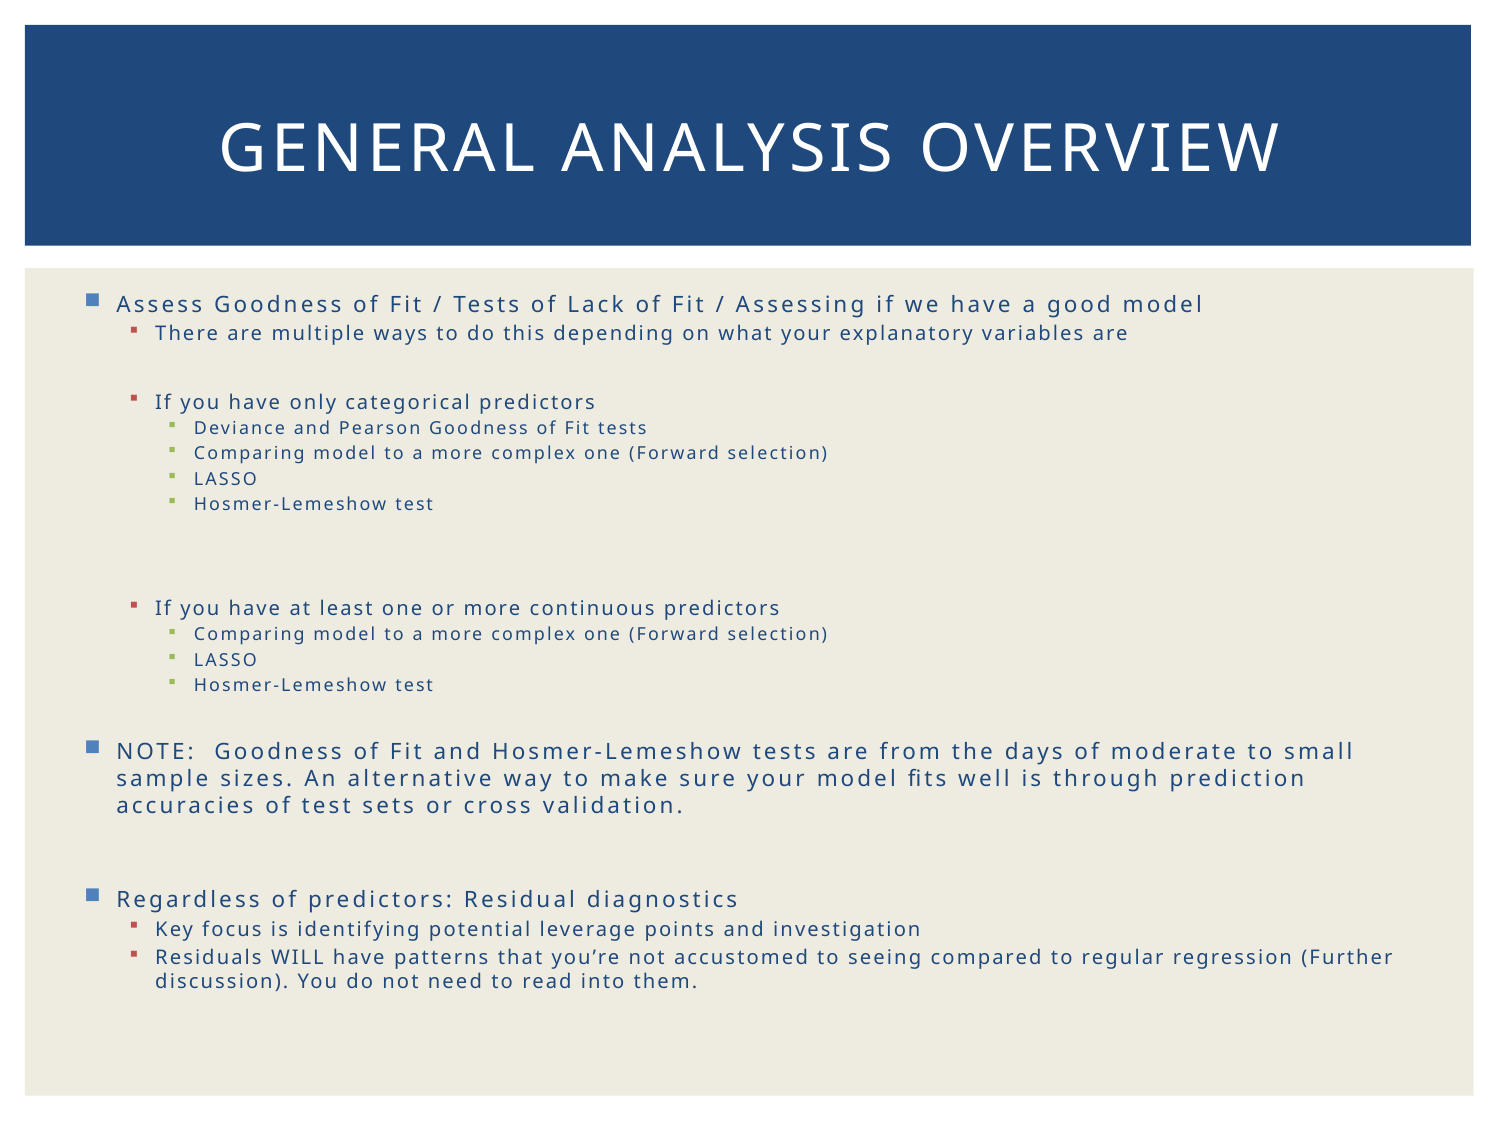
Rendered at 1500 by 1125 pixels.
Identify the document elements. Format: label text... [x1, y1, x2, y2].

title General Analysis overview [62, 58, 1438, 232]
list Assess Goodness of Fit / Tests of Lack of Fit / Assessing if we have a good model There are multiple ways to do this depending on what your explanatory variables are If you have only categorical predictors Deviance and Pearson Goodness of Fit tests Comparing model to a more complex one (Forward selection) LASSO Hosmer-Lemeshow test If you have at least one or more continuous predictors Comparing model to a more complex one (Forward selection) LASSO Hosmer-Lemeshow test NOTE: Goodness of Fit and Hosmer-Lemeshow tests are from the days of moderate to small sample sizes. An alternative way to make sure your model fits well is through prediction accuracies of test sets or cross validation. Regardless of predictors: Residual diagnostics Key focus is identifying potential leverage points and investigation Residuals WILL have patterns that you’re not accustomed to seeing compared to regular regression (Further discussion). You do not need to read into them. [62, 282, 1442, 1005]
